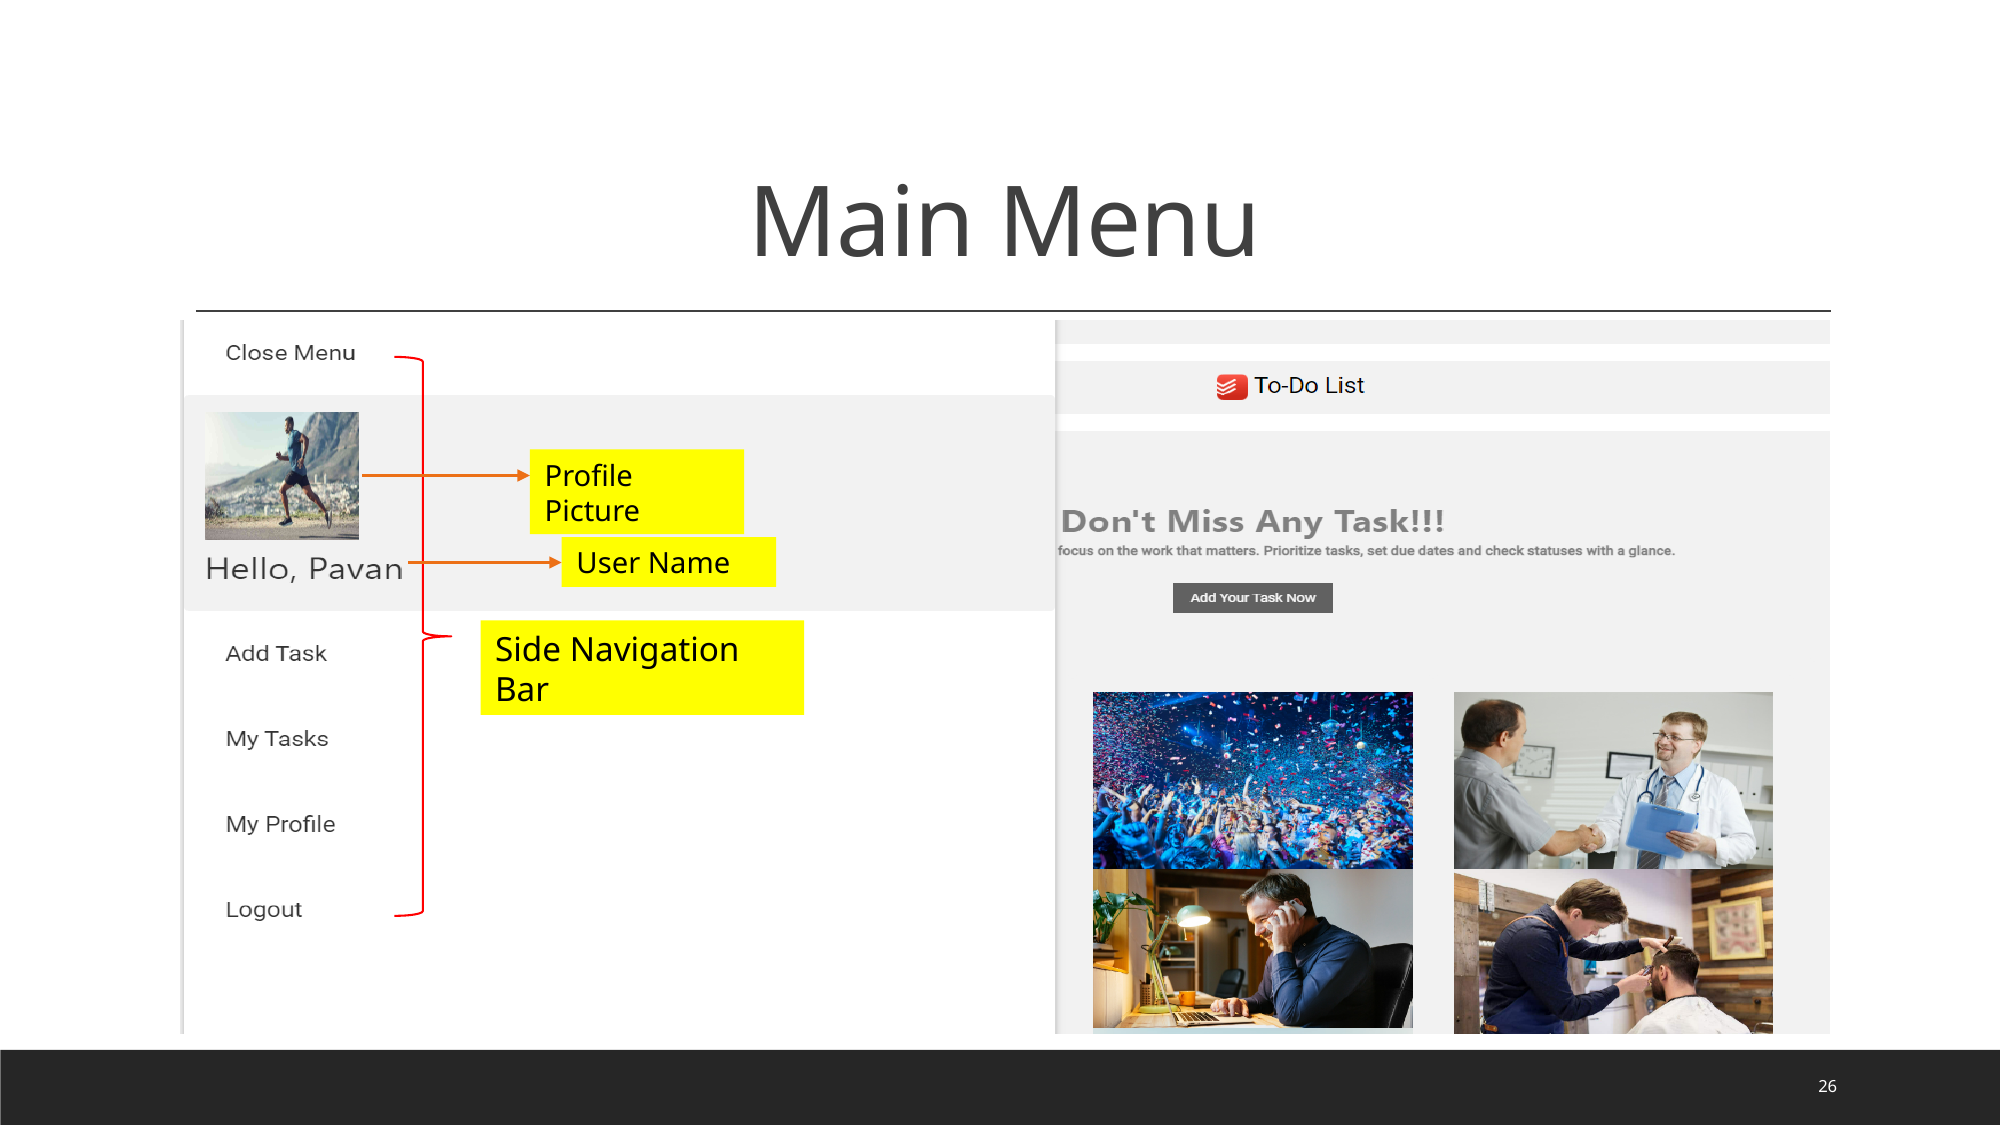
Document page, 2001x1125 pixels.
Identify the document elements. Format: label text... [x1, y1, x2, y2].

title Main Menu [180, 47, 1830, 285]
slide_number 26 [1803, 1057, 1932, 1118]
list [179, 319, 1831, 1035]
